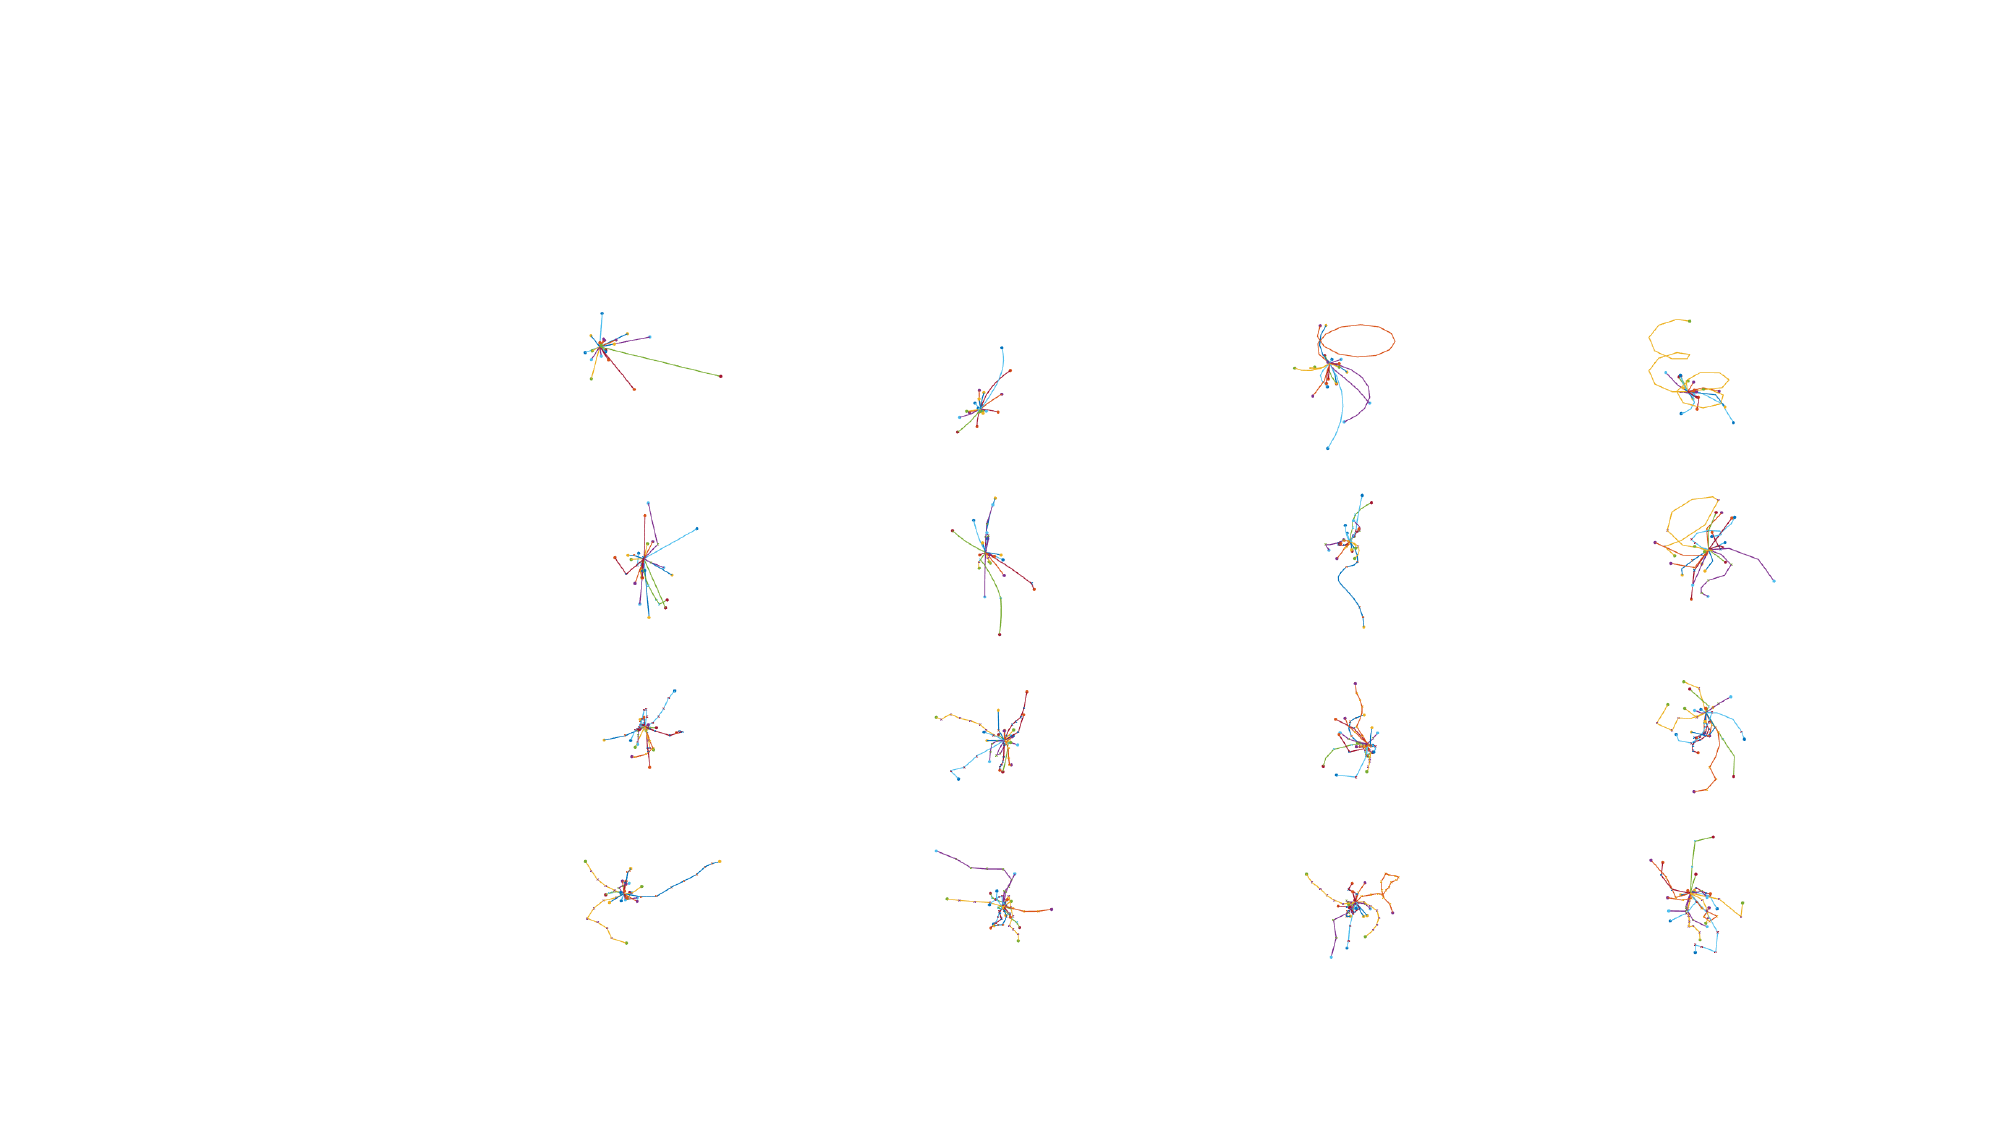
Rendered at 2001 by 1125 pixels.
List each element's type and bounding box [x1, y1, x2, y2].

picture [474, 299, 1863, 996]
